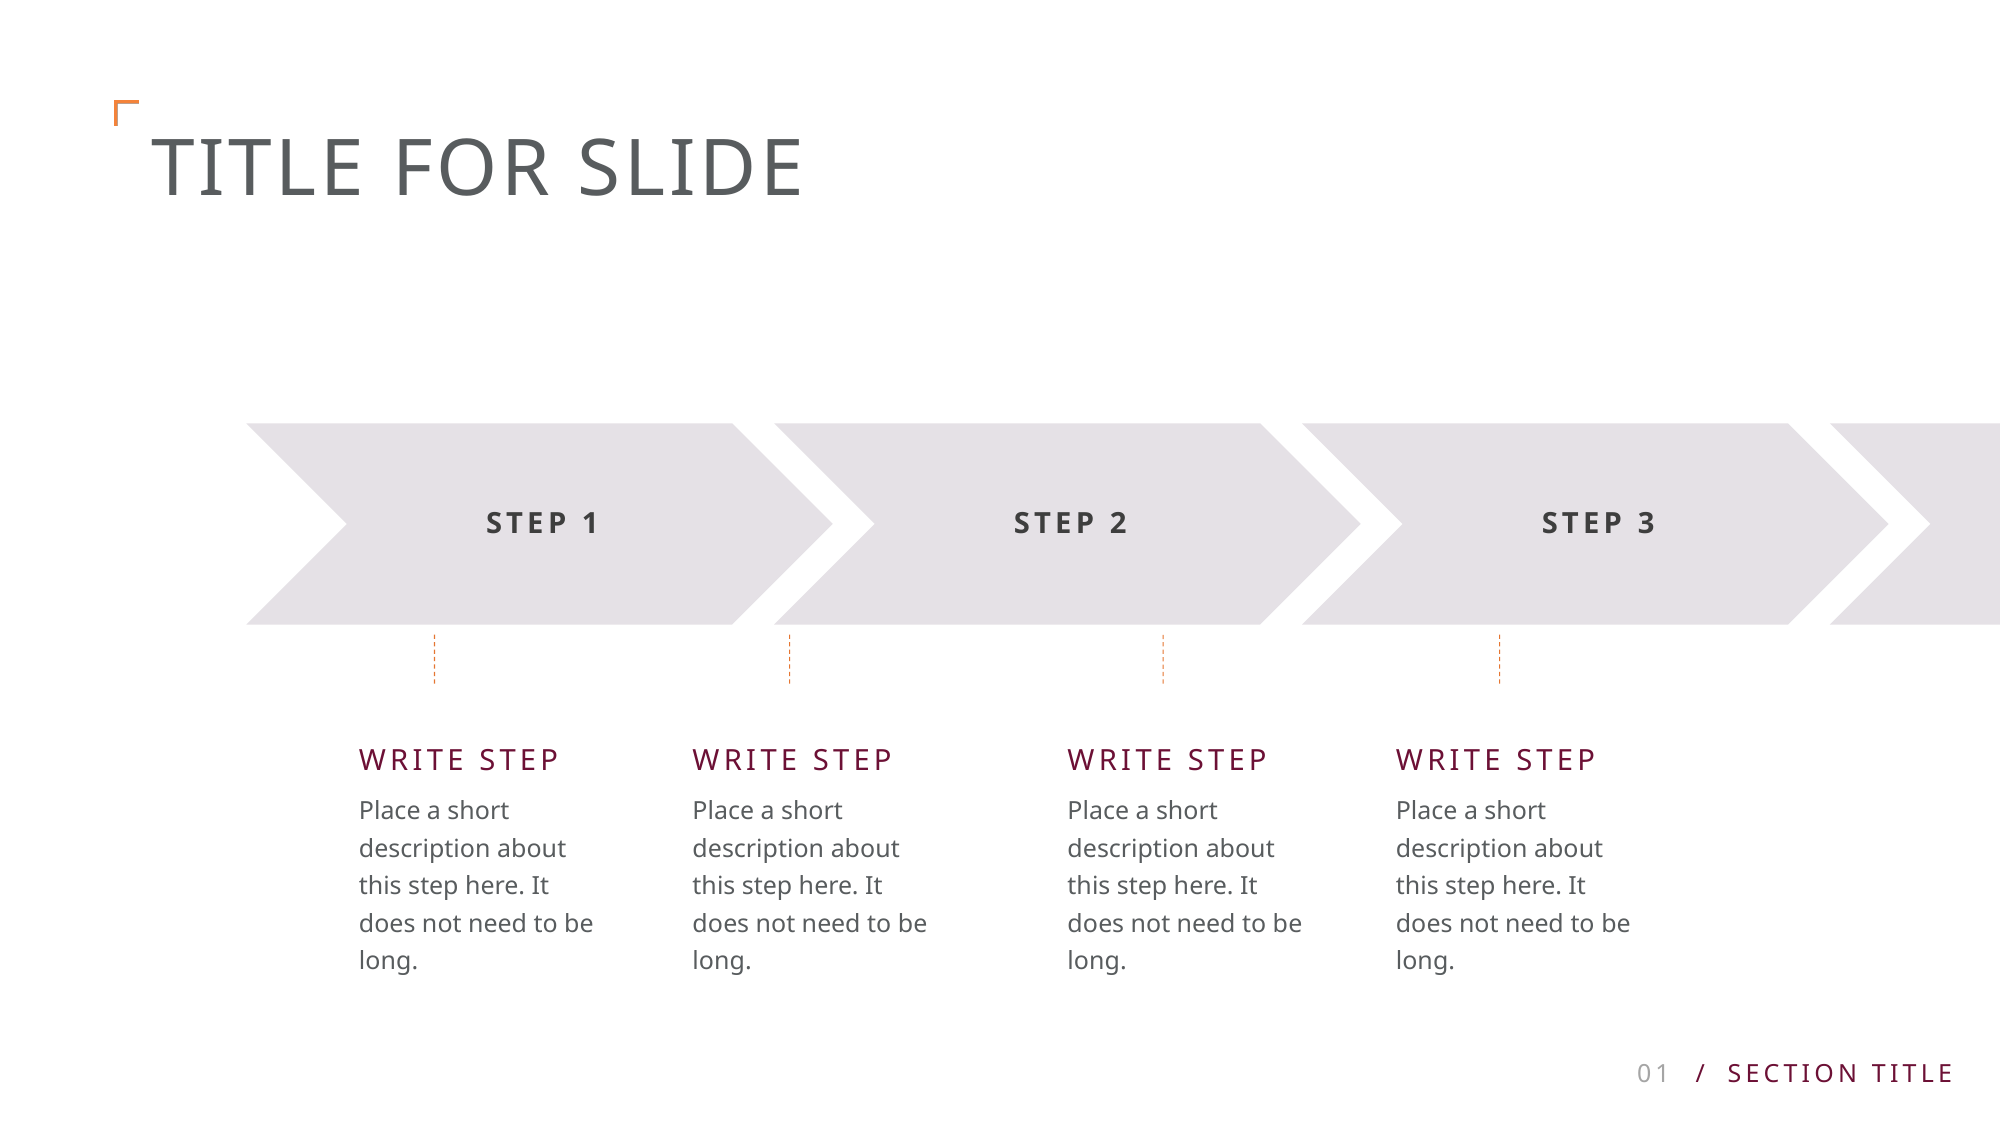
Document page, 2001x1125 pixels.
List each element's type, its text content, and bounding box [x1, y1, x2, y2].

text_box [244, 383, 1730, 684]
text_box WRITE STEP [1388, 734, 1691, 785]
text_box Place a short description about this step here. It does not need to be long. [1388, 779, 1644, 982]
text_box TITLE FOR SLIDE [143, 109, 1079, 220]
text_box Place a short description about this step here. It does not need to be long. [1059, 779, 1316, 982]
text_box Place a short description about this step here. It does not need to be long. [351, 779, 607, 982]
picture [113, 100, 140, 126]
text_box WRITE STEP [351, 734, 654, 785]
text_box WRITE STEP [685, 734, 988, 785]
text_box WRITE STEP [1059, 734, 1362, 785]
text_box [963, 1026, 2000, 1096]
text_box Place a short description about this step here. It does not need to be long. [685, 779, 941, 982]
